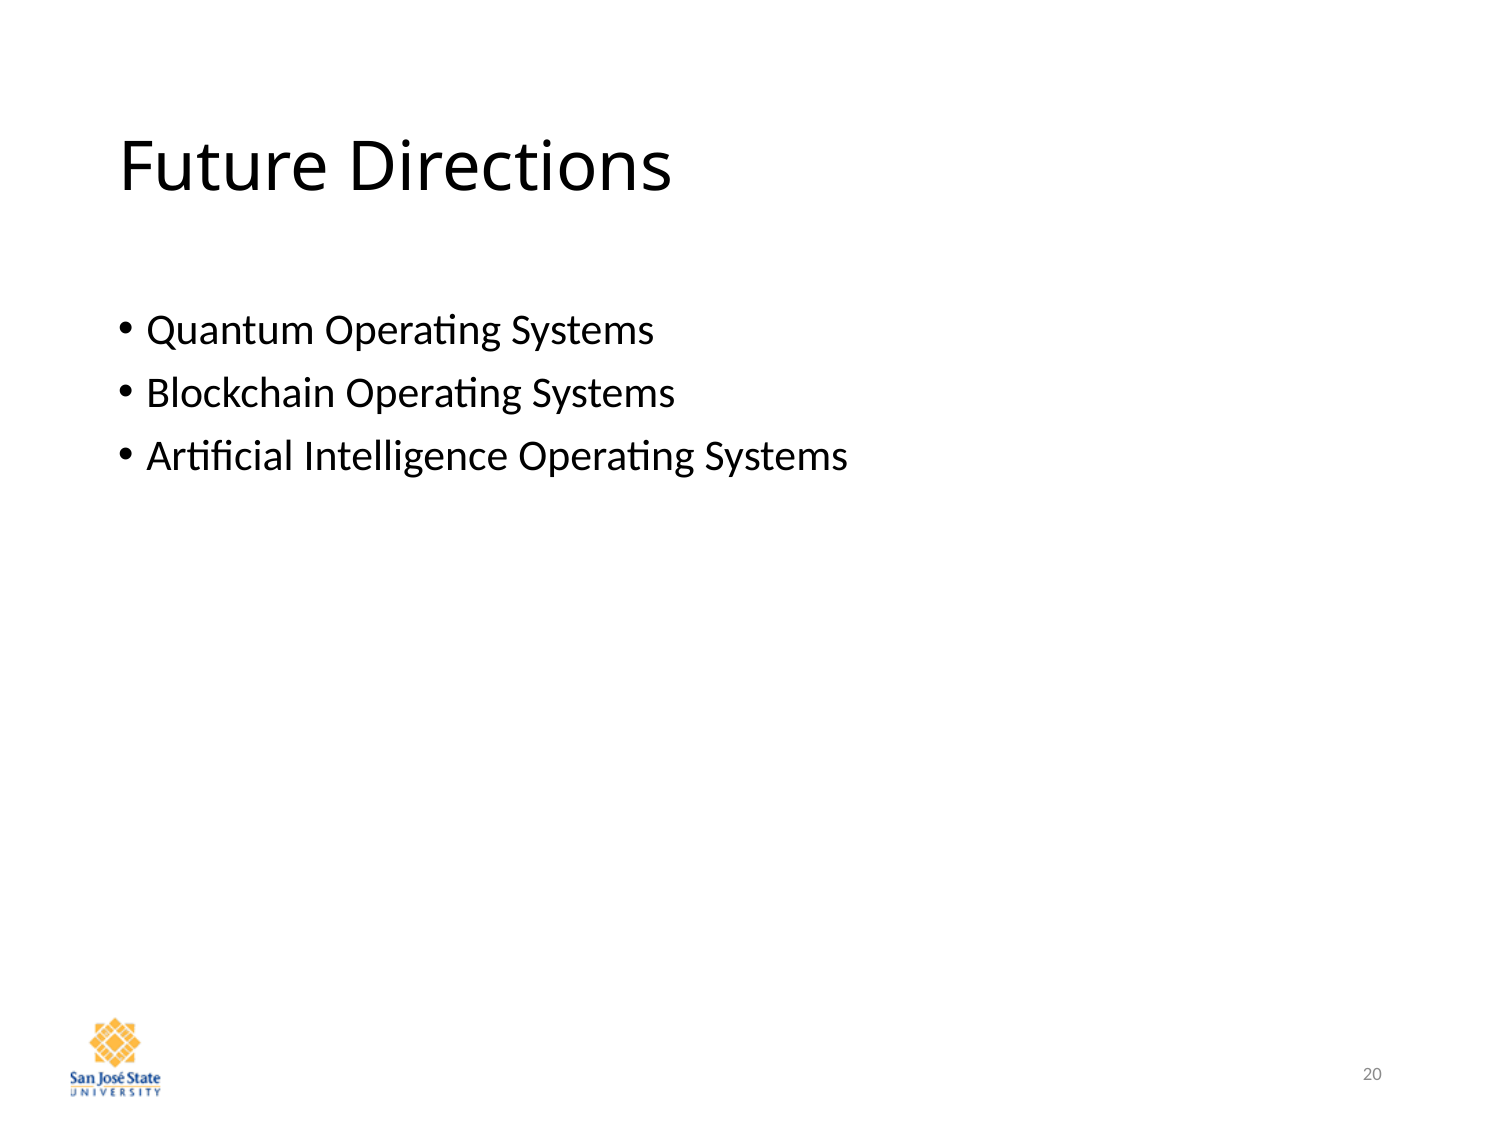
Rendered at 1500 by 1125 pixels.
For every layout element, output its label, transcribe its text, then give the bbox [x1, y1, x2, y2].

slide_number 20 [1059, 1042, 1397, 1103]
title Future Directions [103, 59, 1397, 278]
picture [60, 1012, 166, 1112]
list Quantum Operating Systems Blockchain Operating Systems Artificial Intelligence Operating Systems [103, 299, 1397, 1014]
